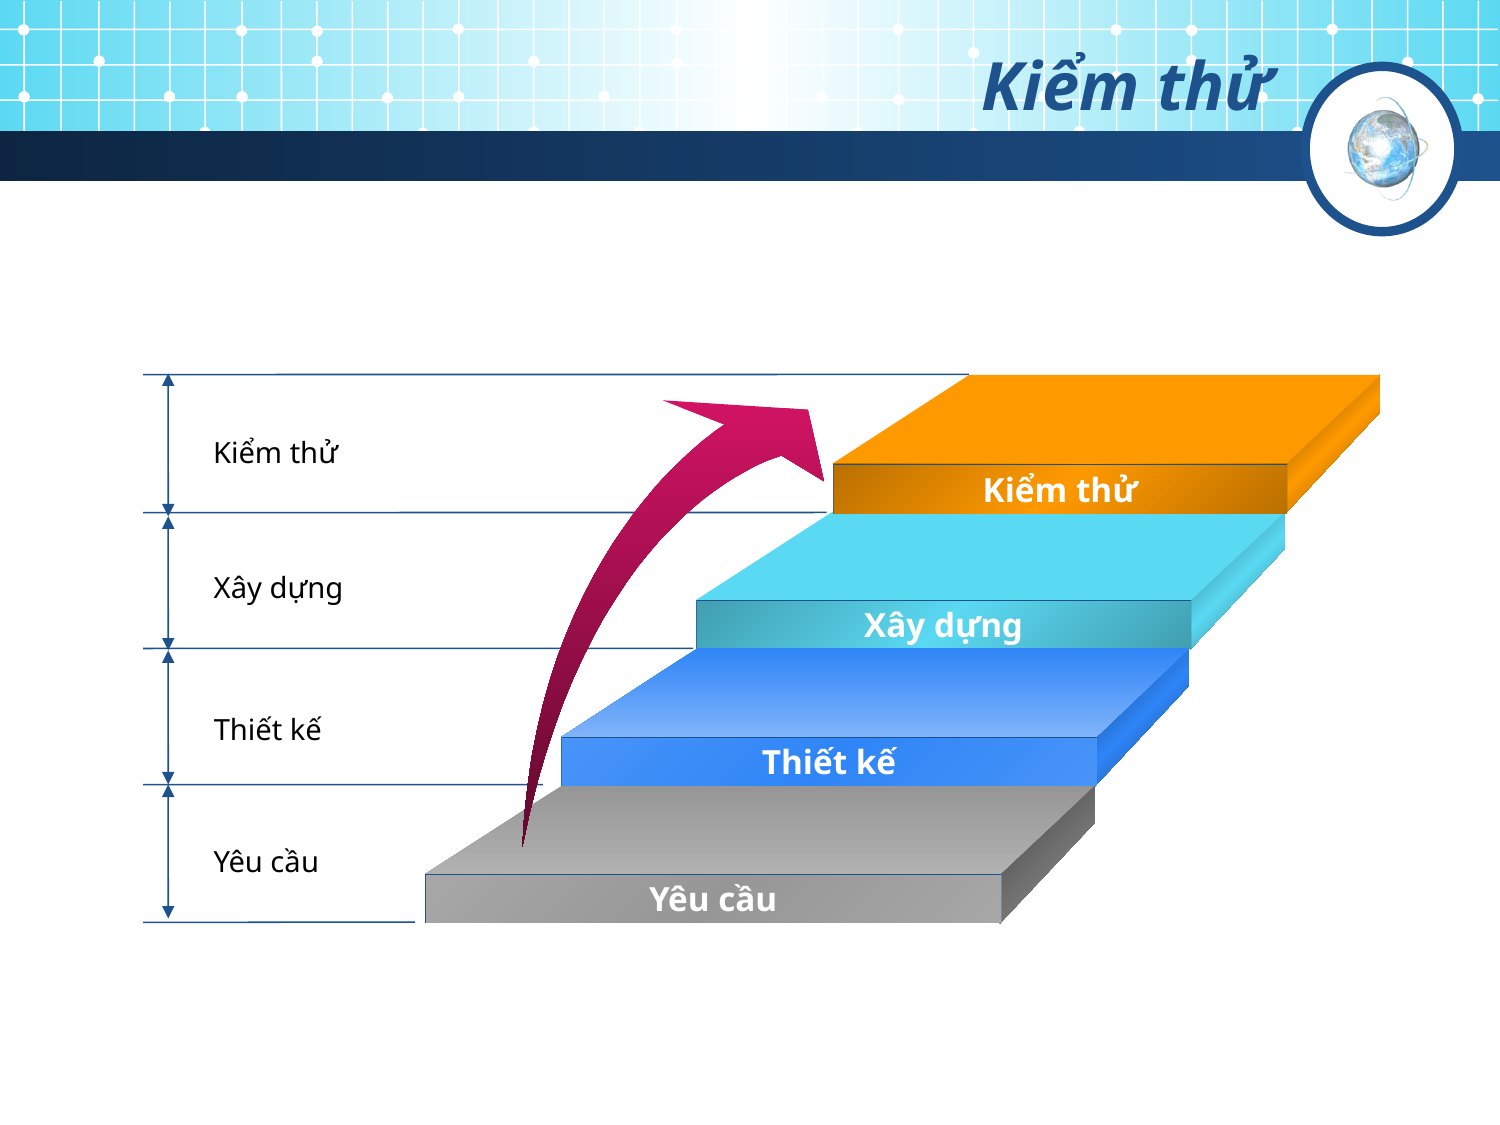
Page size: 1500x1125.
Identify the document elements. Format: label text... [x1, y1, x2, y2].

text_box [161, 784, 175, 919]
text_box Kiểm thử [198, 426, 354, 477]
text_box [424, 374, 1381, 924]
title Kiểm thử [75, 37, 1288, 130]
picture [1310, 72, 1454, 226]
text_box [161, 650, 175, 784]
text_box Xây dựng [198, 562, 359, 612]
text_box Thiết kế [199, 703, 338, 754]
text_box [161, 516, 175, 650]
text_box Yêu cầu [198, 836, 334, 886]
text_box [161, 373, 175, 516]
